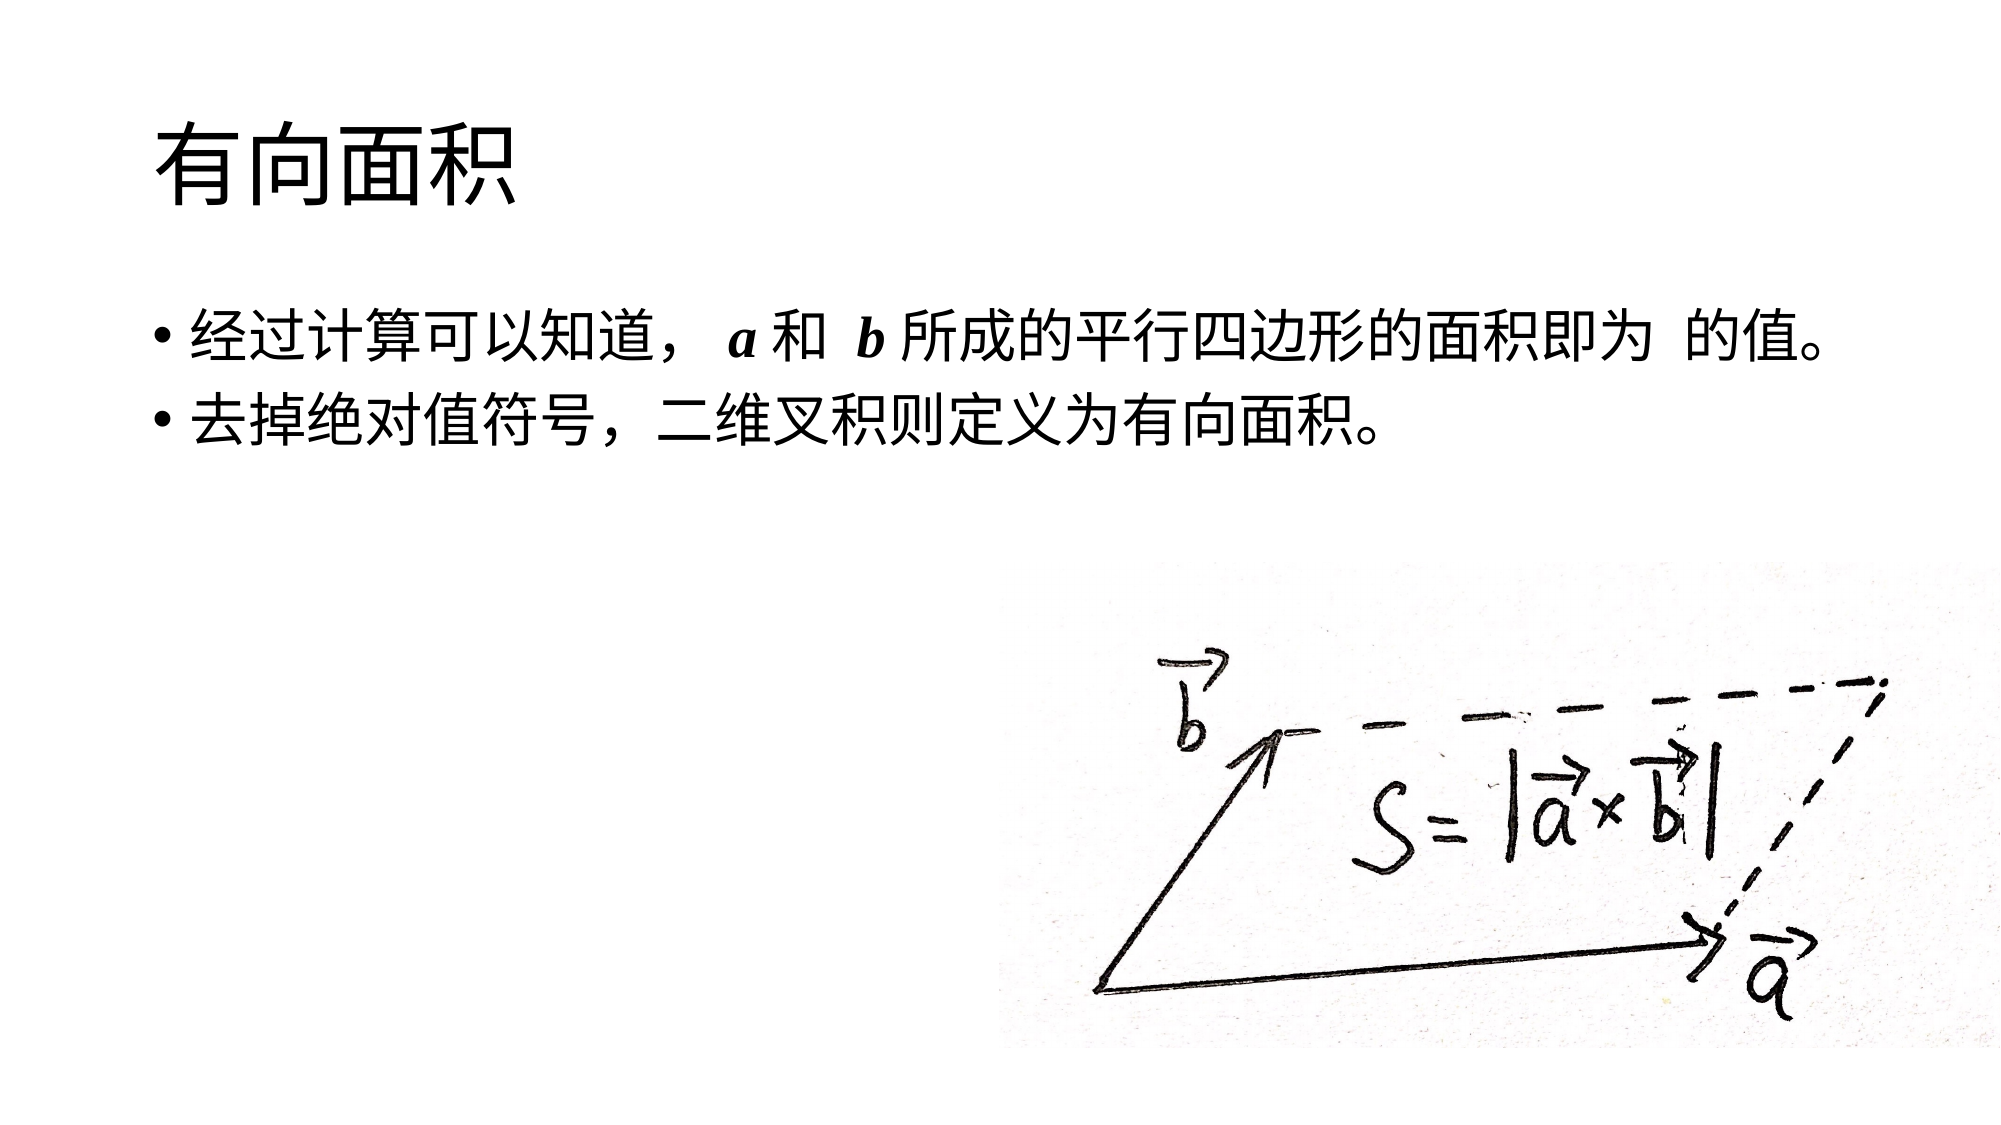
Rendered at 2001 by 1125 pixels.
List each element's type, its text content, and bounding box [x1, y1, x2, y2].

title 有向面积 [137, 59, 1863, 278]
picture [999, 562, 2000, 1048]
